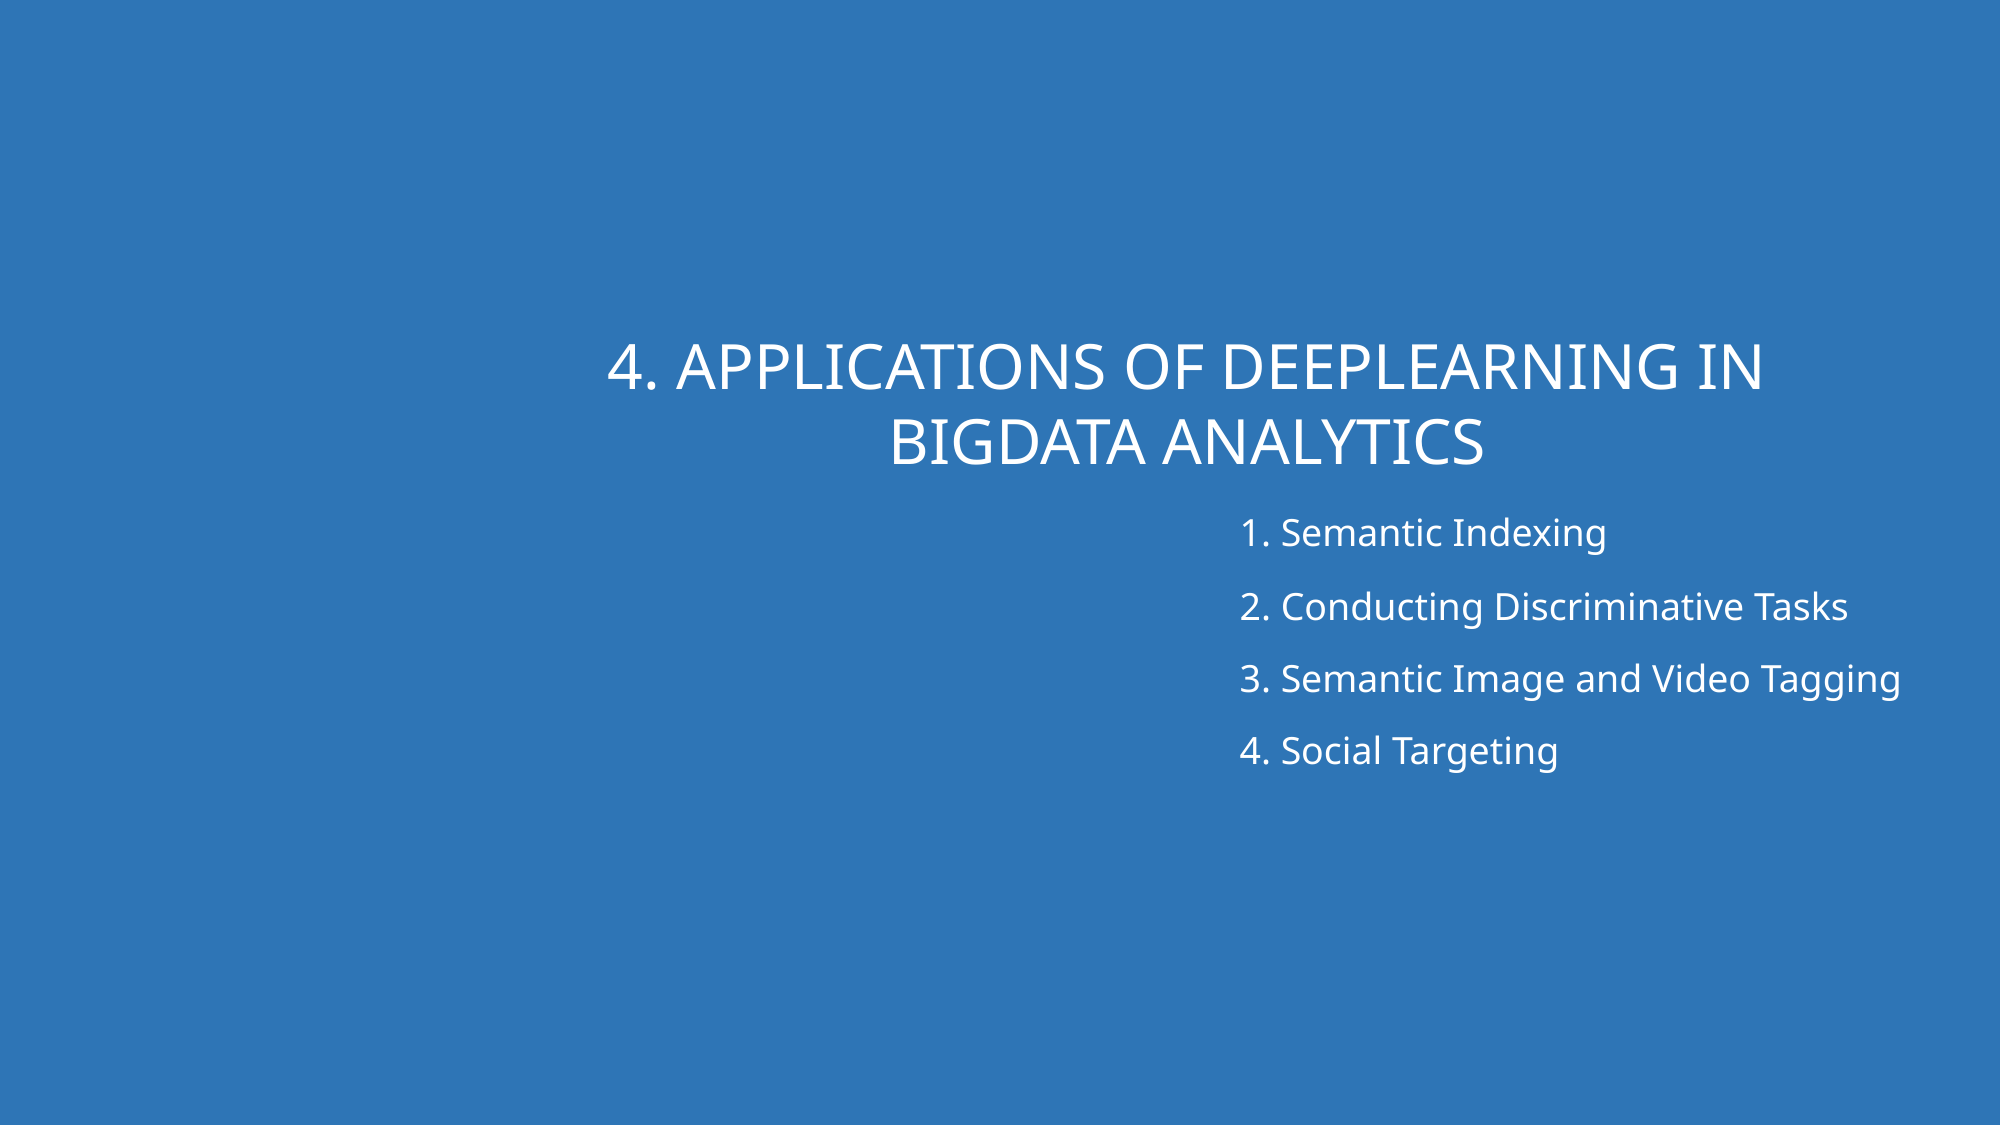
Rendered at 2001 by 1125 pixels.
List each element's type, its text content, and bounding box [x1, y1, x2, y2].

text_box 4. APPLICATIONS OF DEEPLEARNING IN BIGDATA ANALYTICS [481, 319, 1894, 484]
text_box 2. Conducting Discriminative Tasks [1224, 575, 1920, 636]
text_box 1. Semantic Indexing [1224, 501, 1920, 562]
text_box 4. Social Targeting [1224, 719, 1957, 780]
text_box 3. Semantic Image and Video Tagging [1224, 647, 1920, 708]
